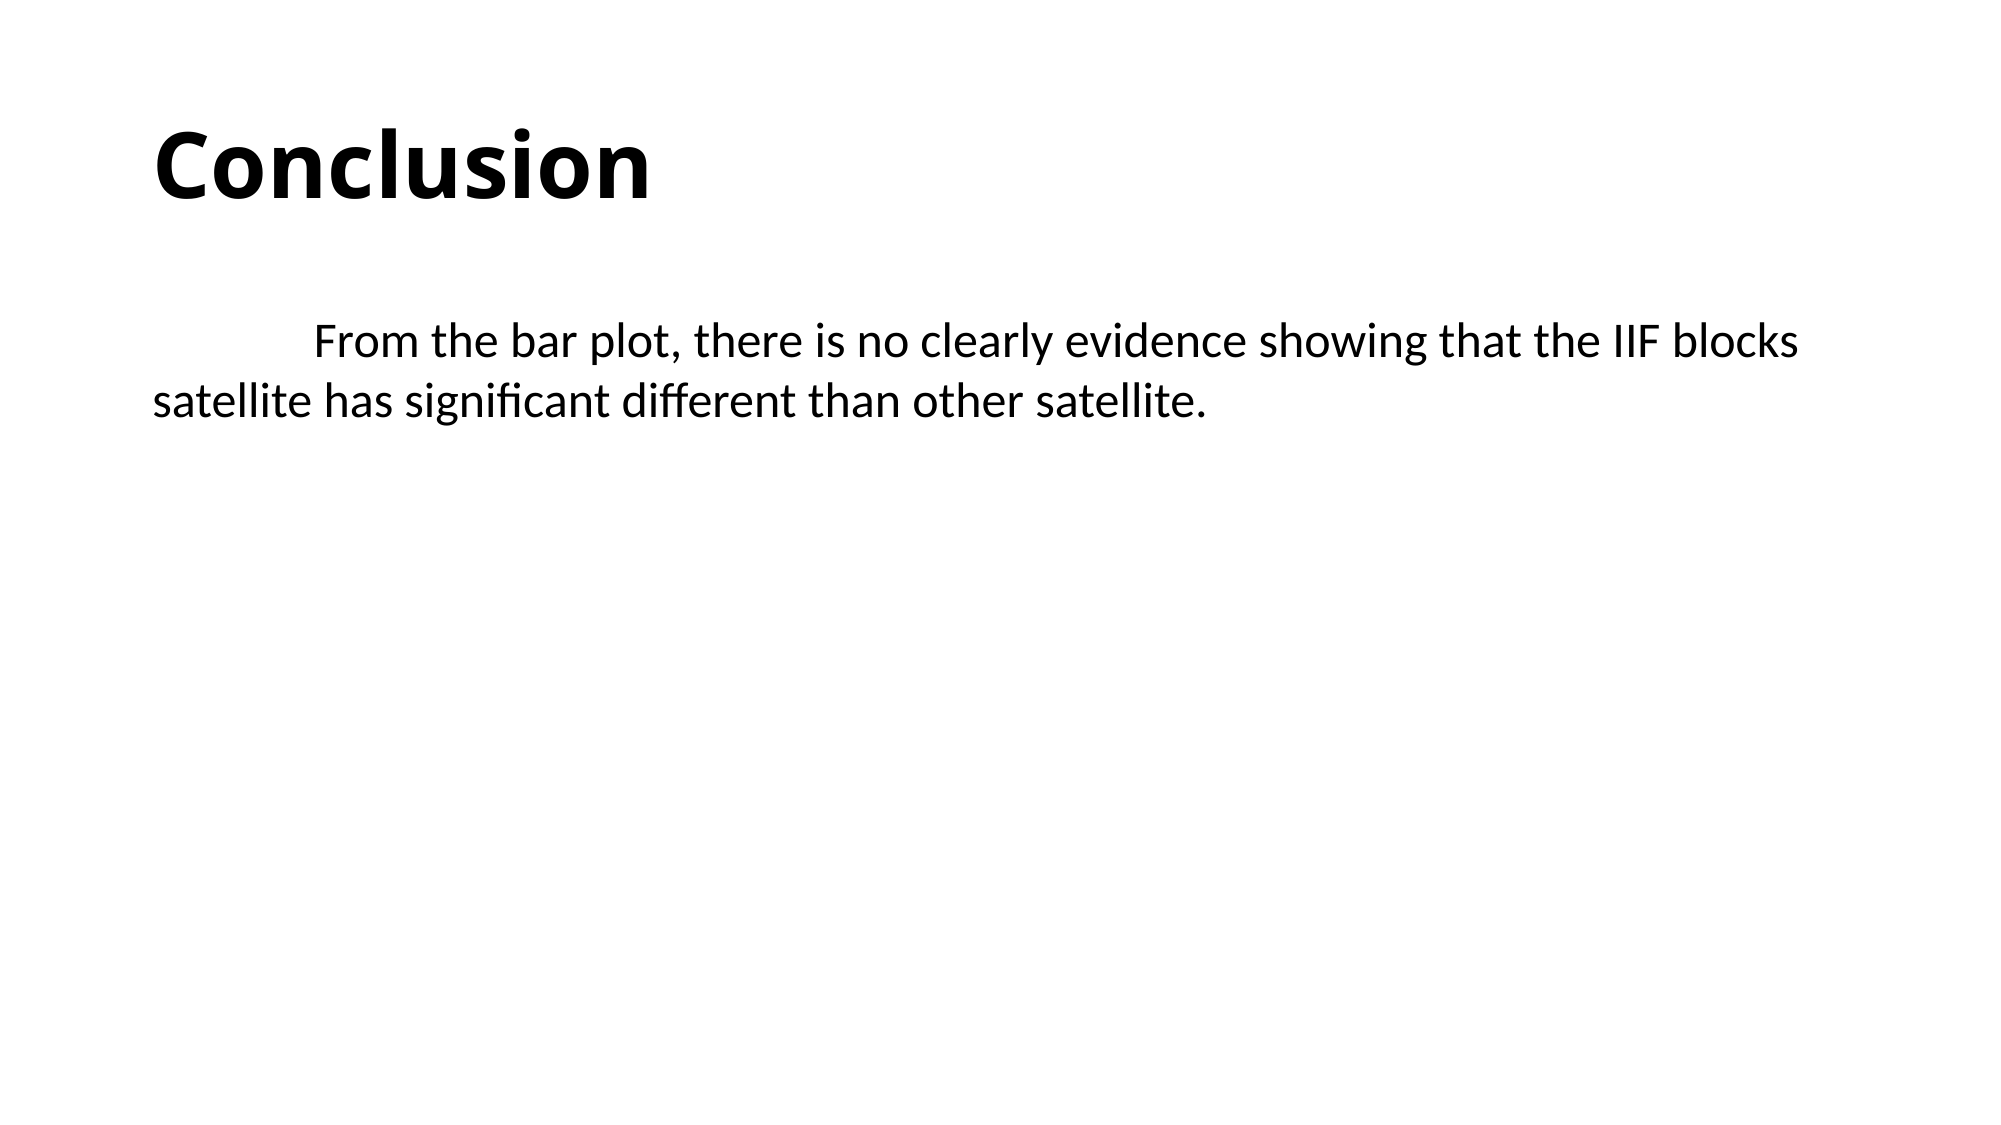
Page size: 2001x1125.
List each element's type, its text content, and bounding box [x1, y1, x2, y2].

list From the bar plot, there is no clearly evidence showing that the IIF blocks satellite has significant different than other satellite. [137, 299, 1863, 1014]
title Conclusion [137, 59, 1863, 278]
